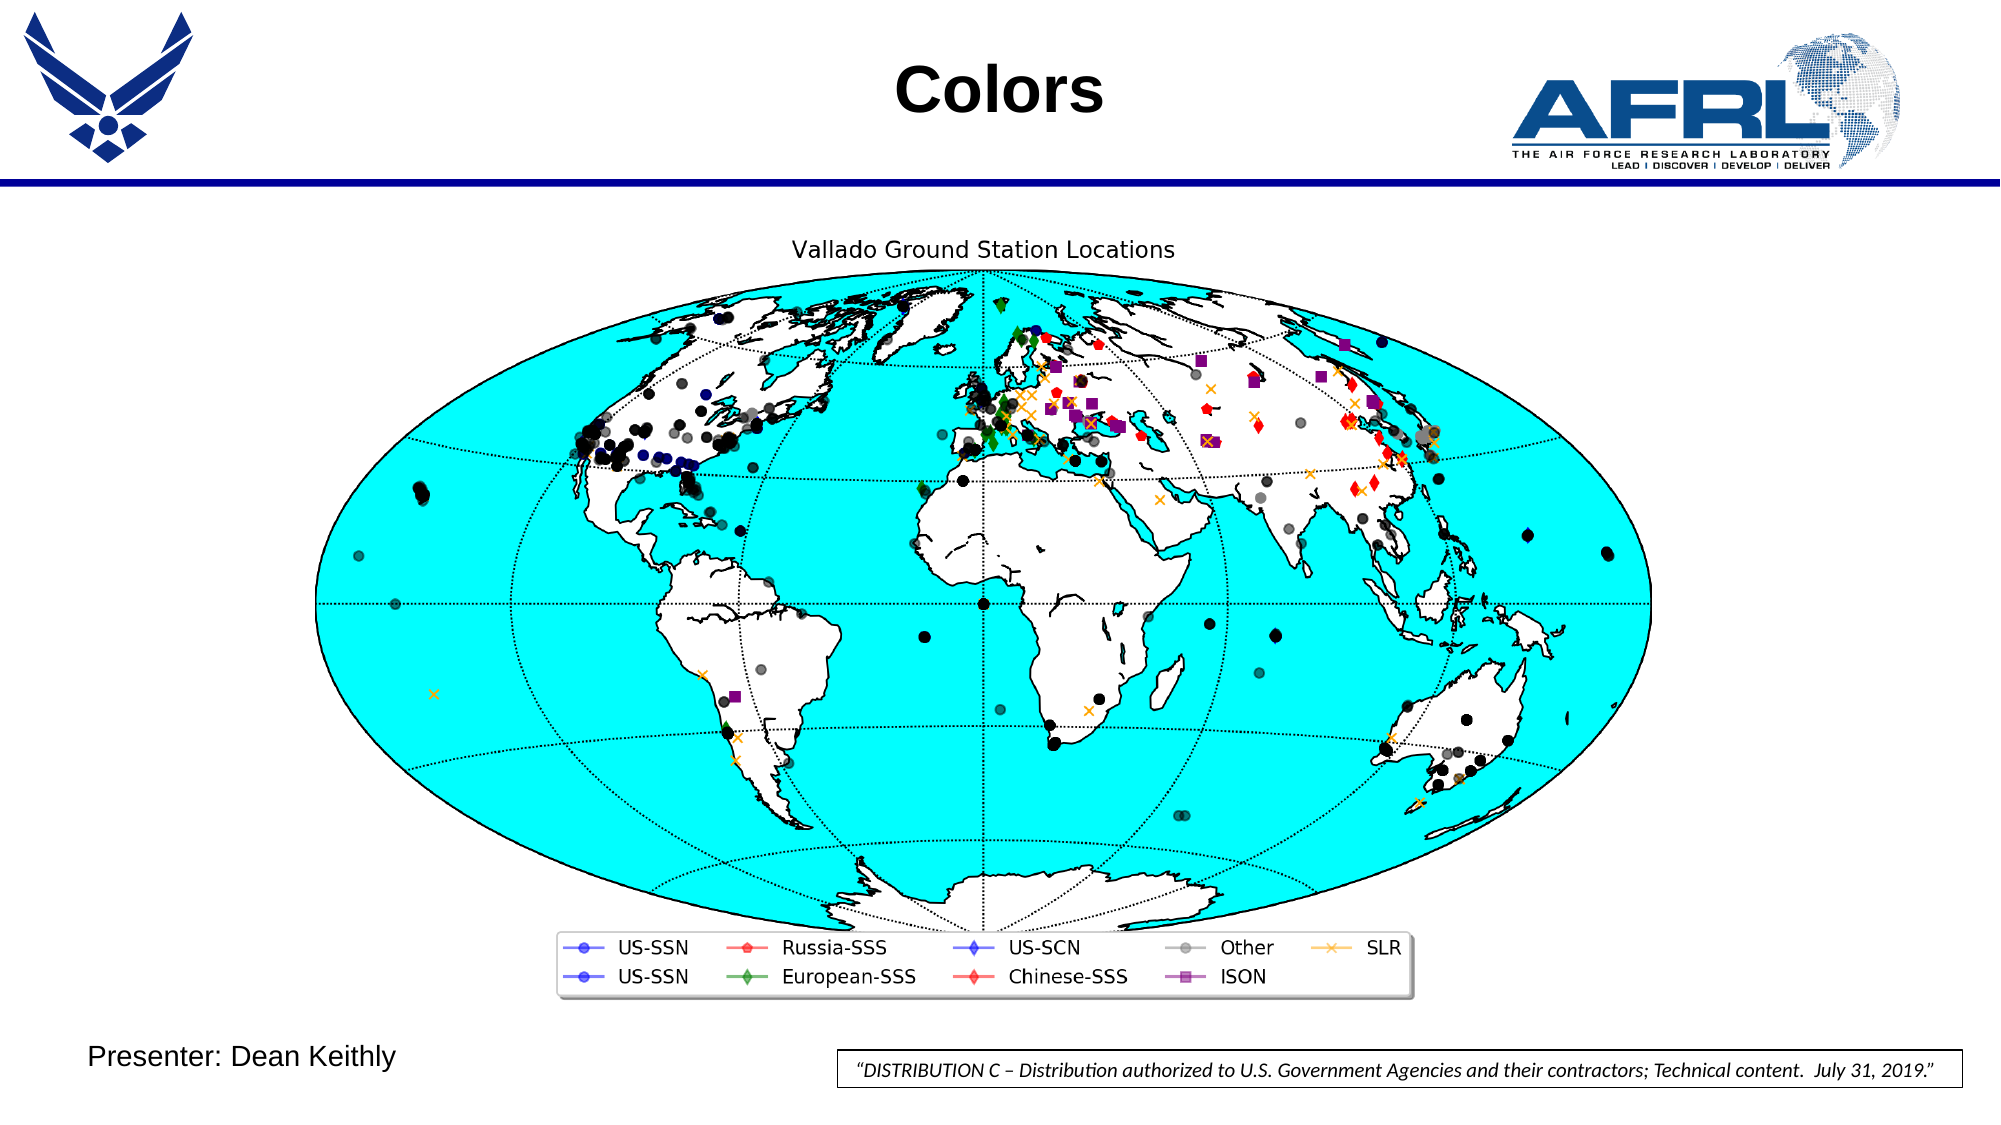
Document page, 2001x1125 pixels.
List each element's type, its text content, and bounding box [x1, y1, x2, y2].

picture [294, 230, 1672, 1017]
picture [1567, 33, 1900, 169]
text_box Colors [432, 0, 1567, 173]
text_box Presenter: Dean Keithly [72, 1030, 412, 1081]
